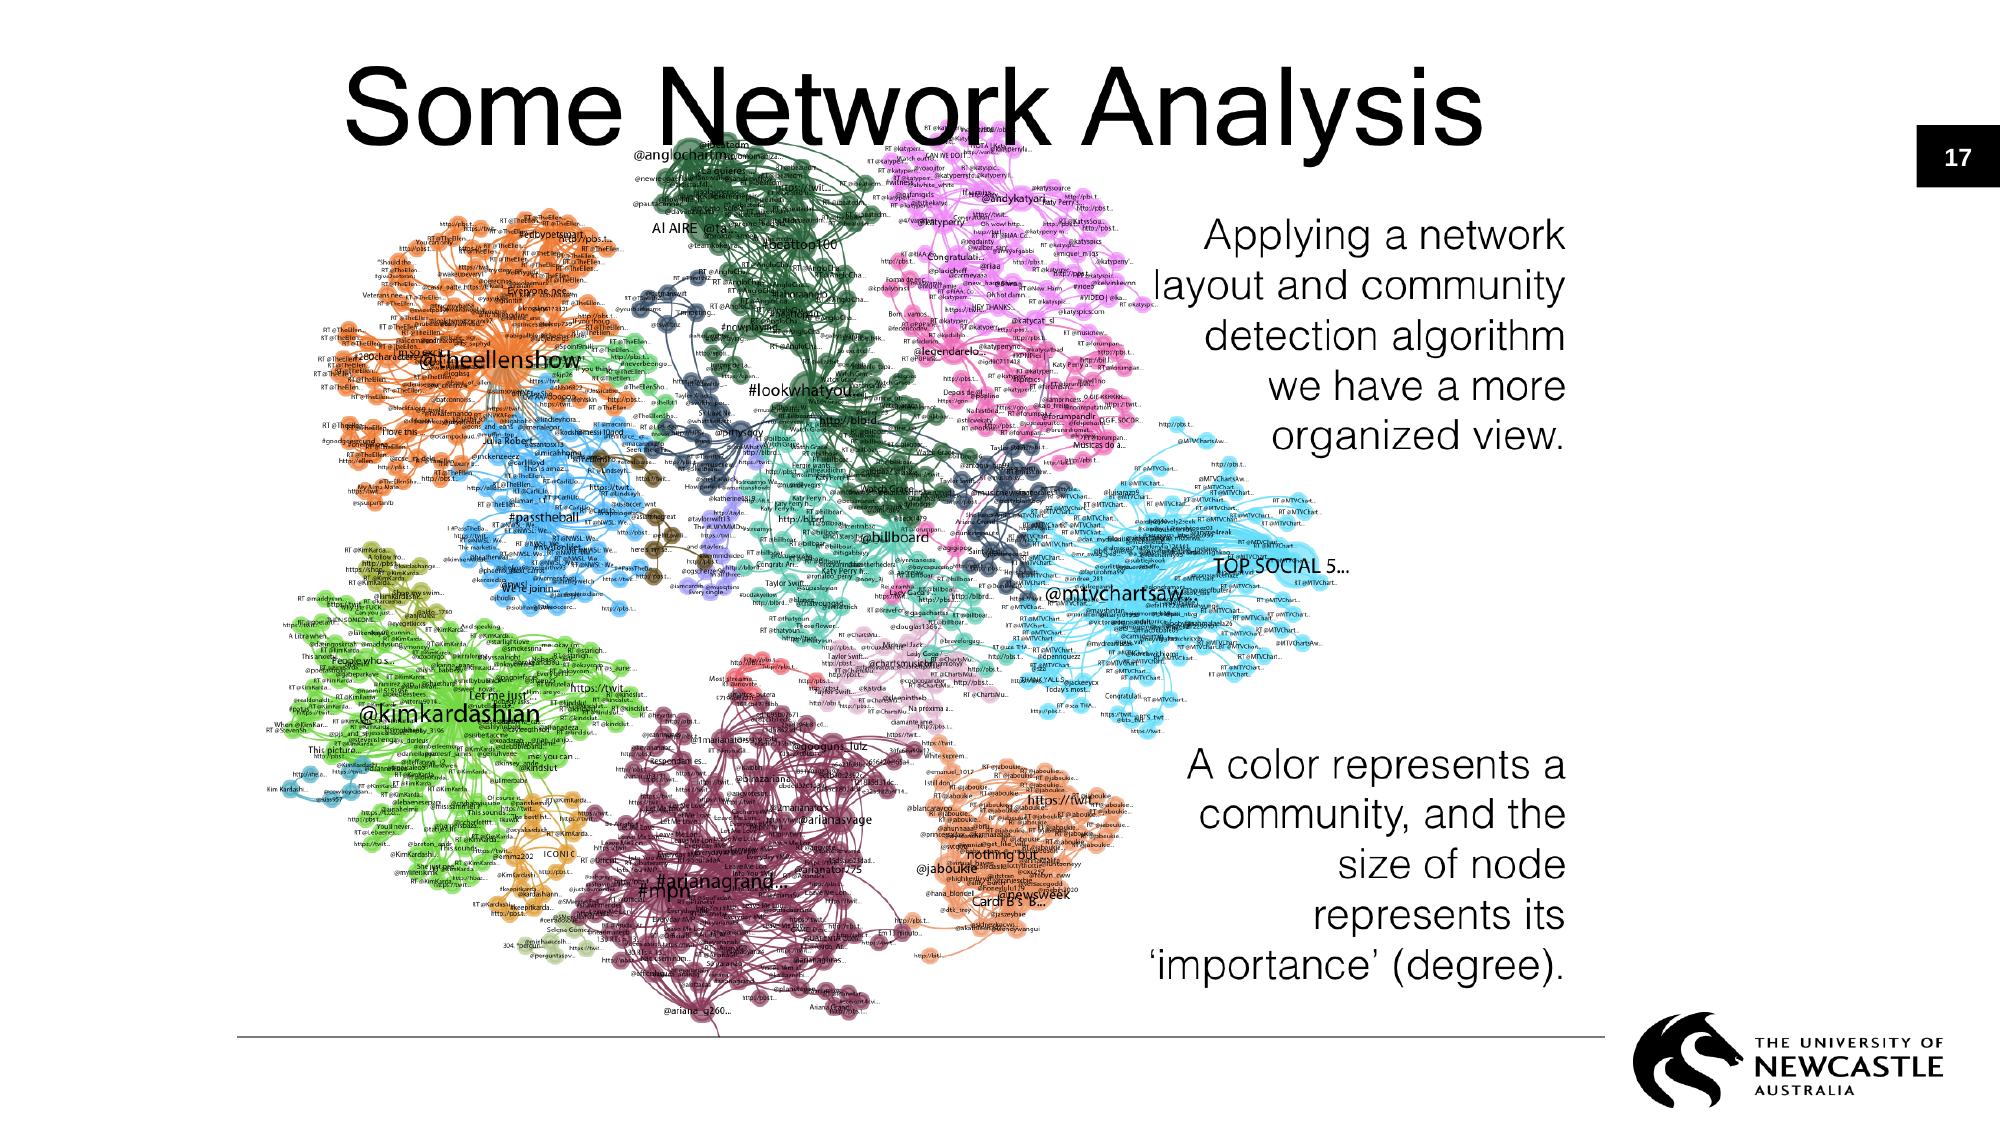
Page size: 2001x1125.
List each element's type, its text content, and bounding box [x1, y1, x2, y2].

slide_number 17 [1916, 124, 2000, 188]
picture [1633, 1012, 1943, 1108]
picture [237, 46, 1606, 1042]
